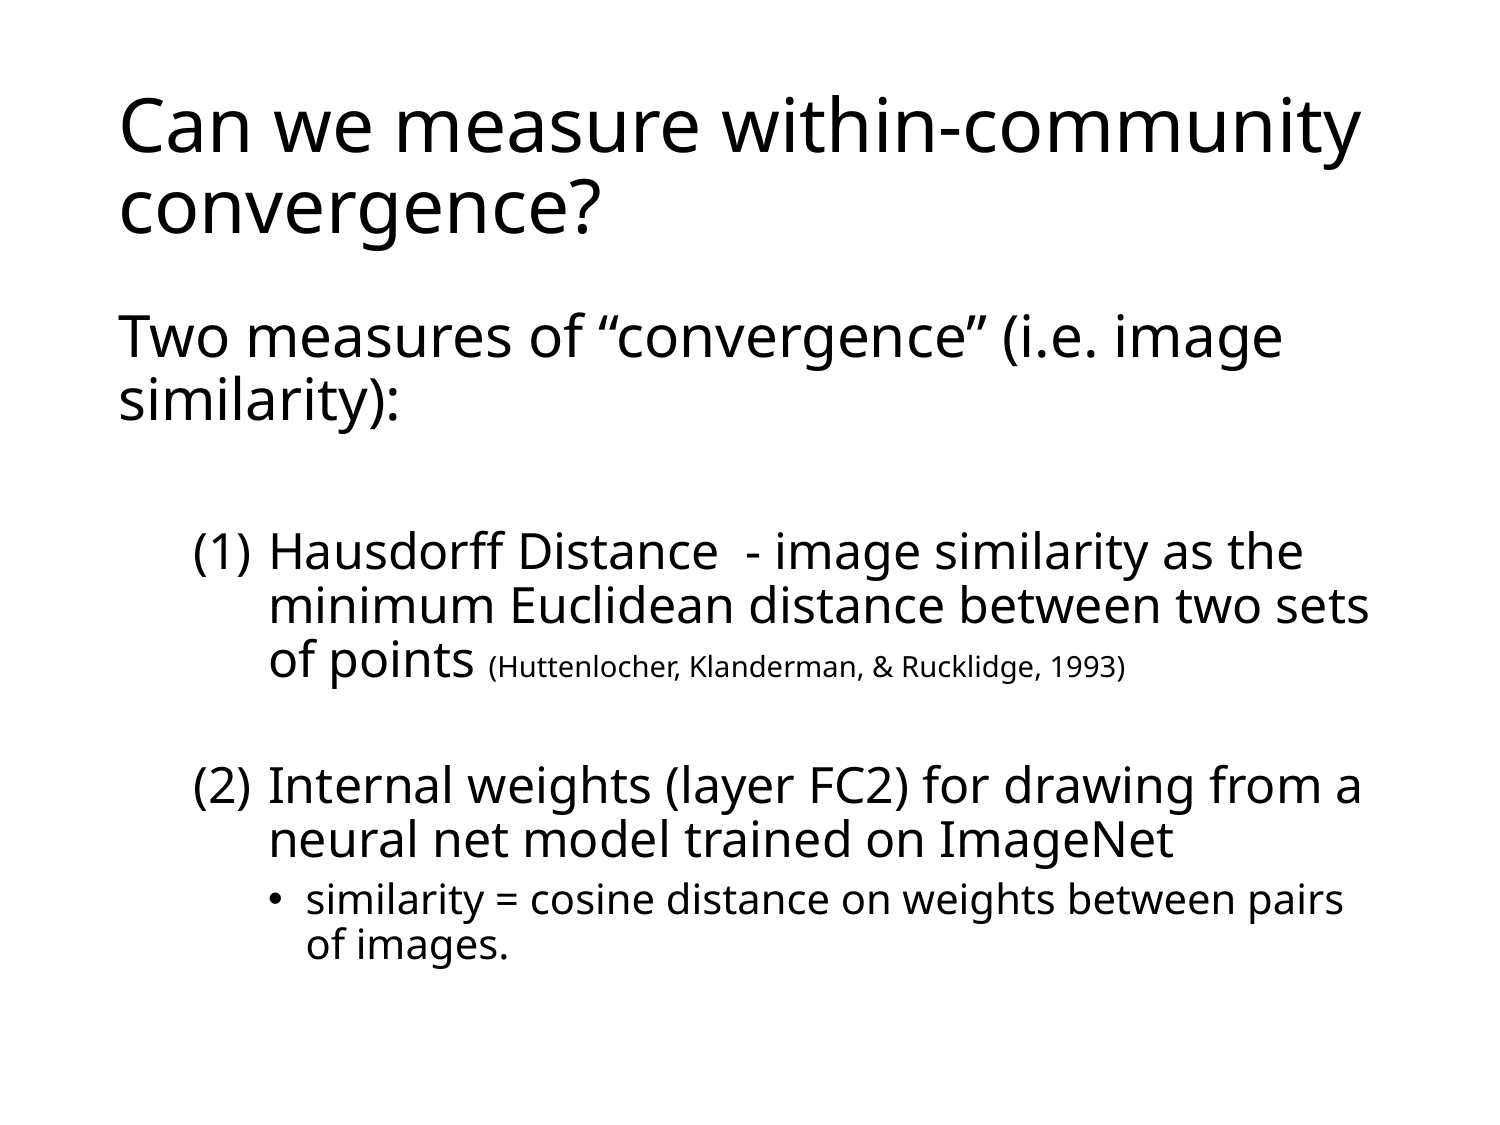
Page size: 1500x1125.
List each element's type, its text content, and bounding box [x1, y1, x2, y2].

title Can we measure within-community convergence? [103, 59, 1397, 278]
list Two measures of “convergence” (i.e. image similarity): Hausdorff Distance - image similarity as the minimum Euclidean distance between two sets of points (Huttenlocher, Klanderman, & Rucklidge, 1993) Internal weights (layer FC2) for drawing from a neural net model trained on ImageNet similarity = cosine distance on weights between pairs of images. [103, 299, 1397, 1014]
